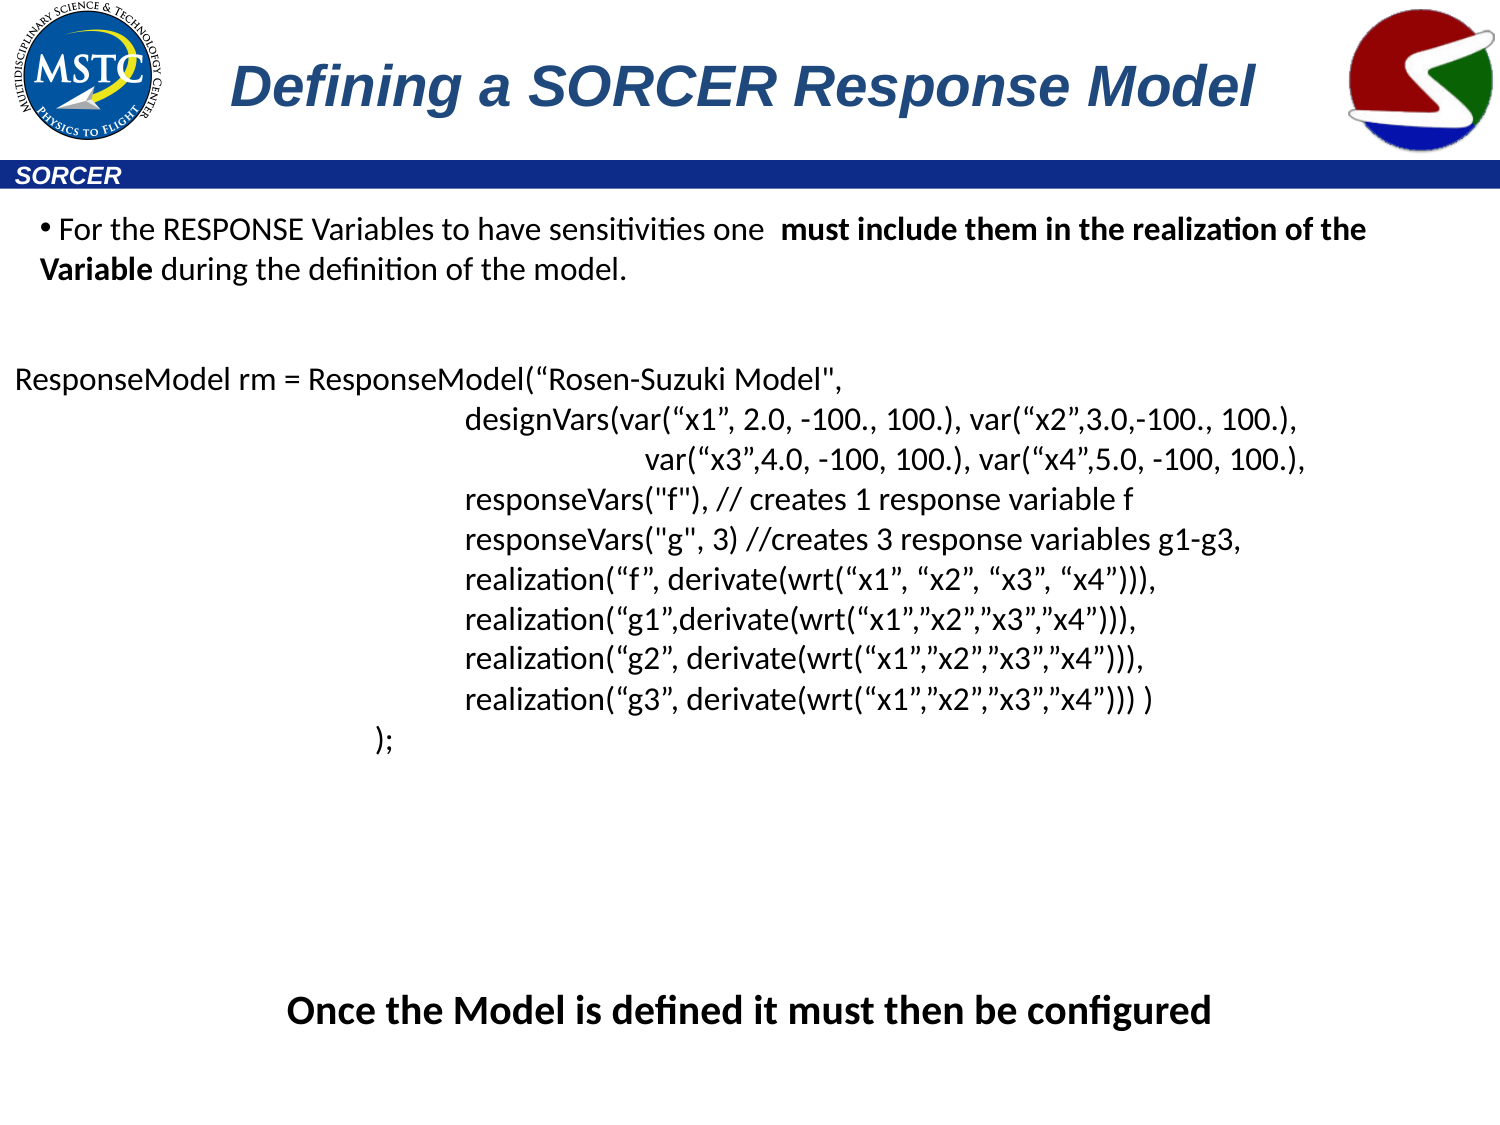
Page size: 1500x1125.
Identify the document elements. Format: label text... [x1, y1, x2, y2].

picture [1347, 7, 1495, 154]
text_box ResponseModel rm = ResponseModel(“Rosen-Suzuki Model", designVars(var(“x1”, 2.0, -100., 100.), var(“x2”,3.0,-100., 100.), var(“x3”,4.0, -100, 100.), var(“x4”,5.0, -100, 100.), responseVars("f"), // creates 1 response variable f responseVars("g", 3) //creates 3 response variables g1-g3, realization(“f”, derivate(wrt(“x1”, “x2”, “x3”, “x4”))), realization(“g1”,derivate(wrt(“x1”,”x2”,”x3”,”x4”))), realization(“g2”, derivate(wrt(“x1”,”x2”,”x3”,”x4”))), realization(“g3”, derivate(wrt(“x1”,”x2”,”x3”,”x4”))) ) ); [0, 349, 1463, 764]
picture [12, 0, 163, 148]
title Defining a SORCER Response Model [162, 2, 1325, 164]
text_box For the RESPONSE Variables to have sensitivities one must include them in the realization of the Variable during the definition of the model. [24, 199, 1425, 295]
text_box Once the Model is defined it must then be configured [50, 975, 1450, 1040]
